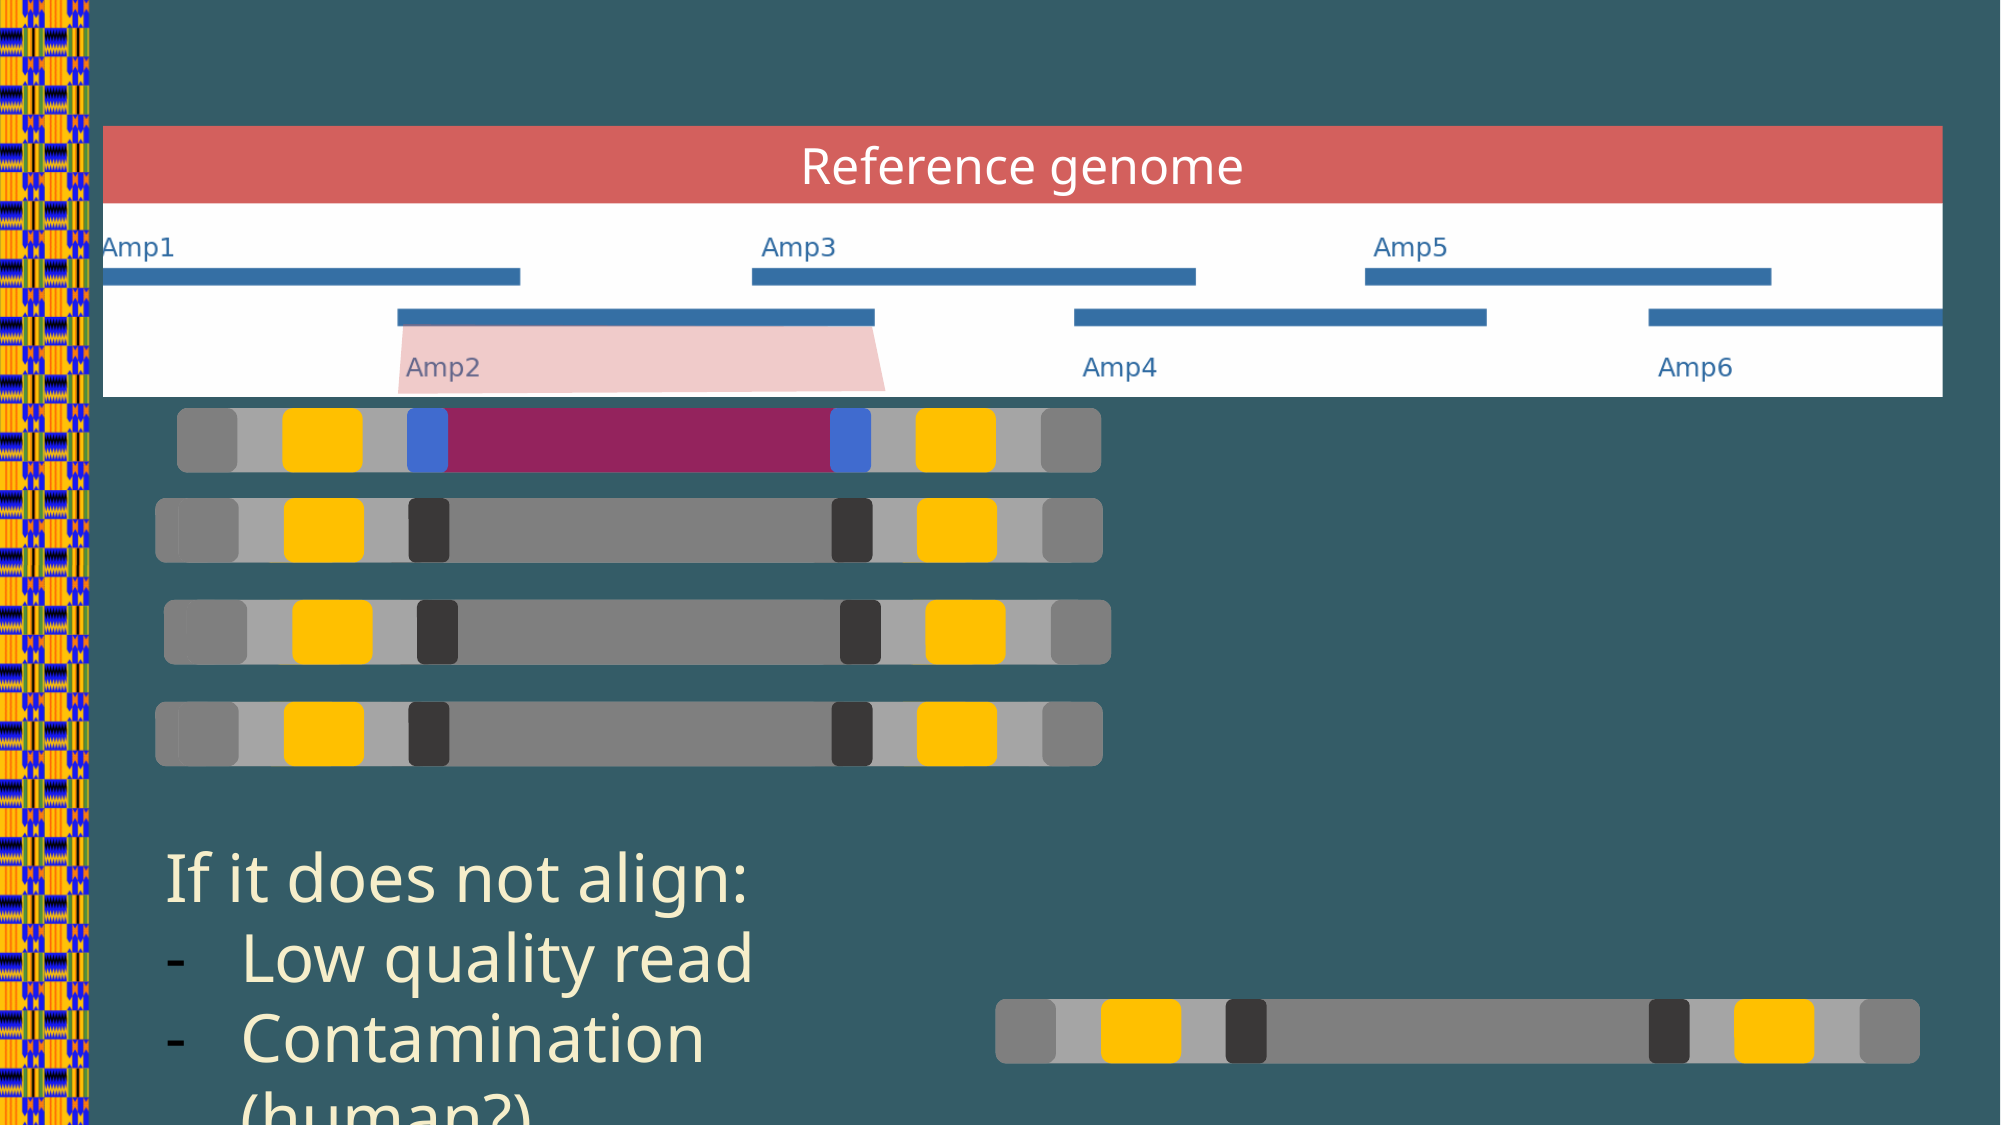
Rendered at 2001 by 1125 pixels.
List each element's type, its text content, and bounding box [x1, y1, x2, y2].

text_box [155, 497, 177, 563]
text_box If it does not align: Low quality read Contamination (human?) [150, 828, 1006, 1125]
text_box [186, 599, 1112, 665]
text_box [155, 701, 177, 767]
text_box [176, 408, 1102, 473]
text_box Reference genome [103, 125, 1943, 201]
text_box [163, 599, 185, 665]
picture [0, 0, 2001, 1125]
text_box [995, 998, 1920, 1064]
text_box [178, 701, 1103, 767]
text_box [178, 497, 1103, 563]
